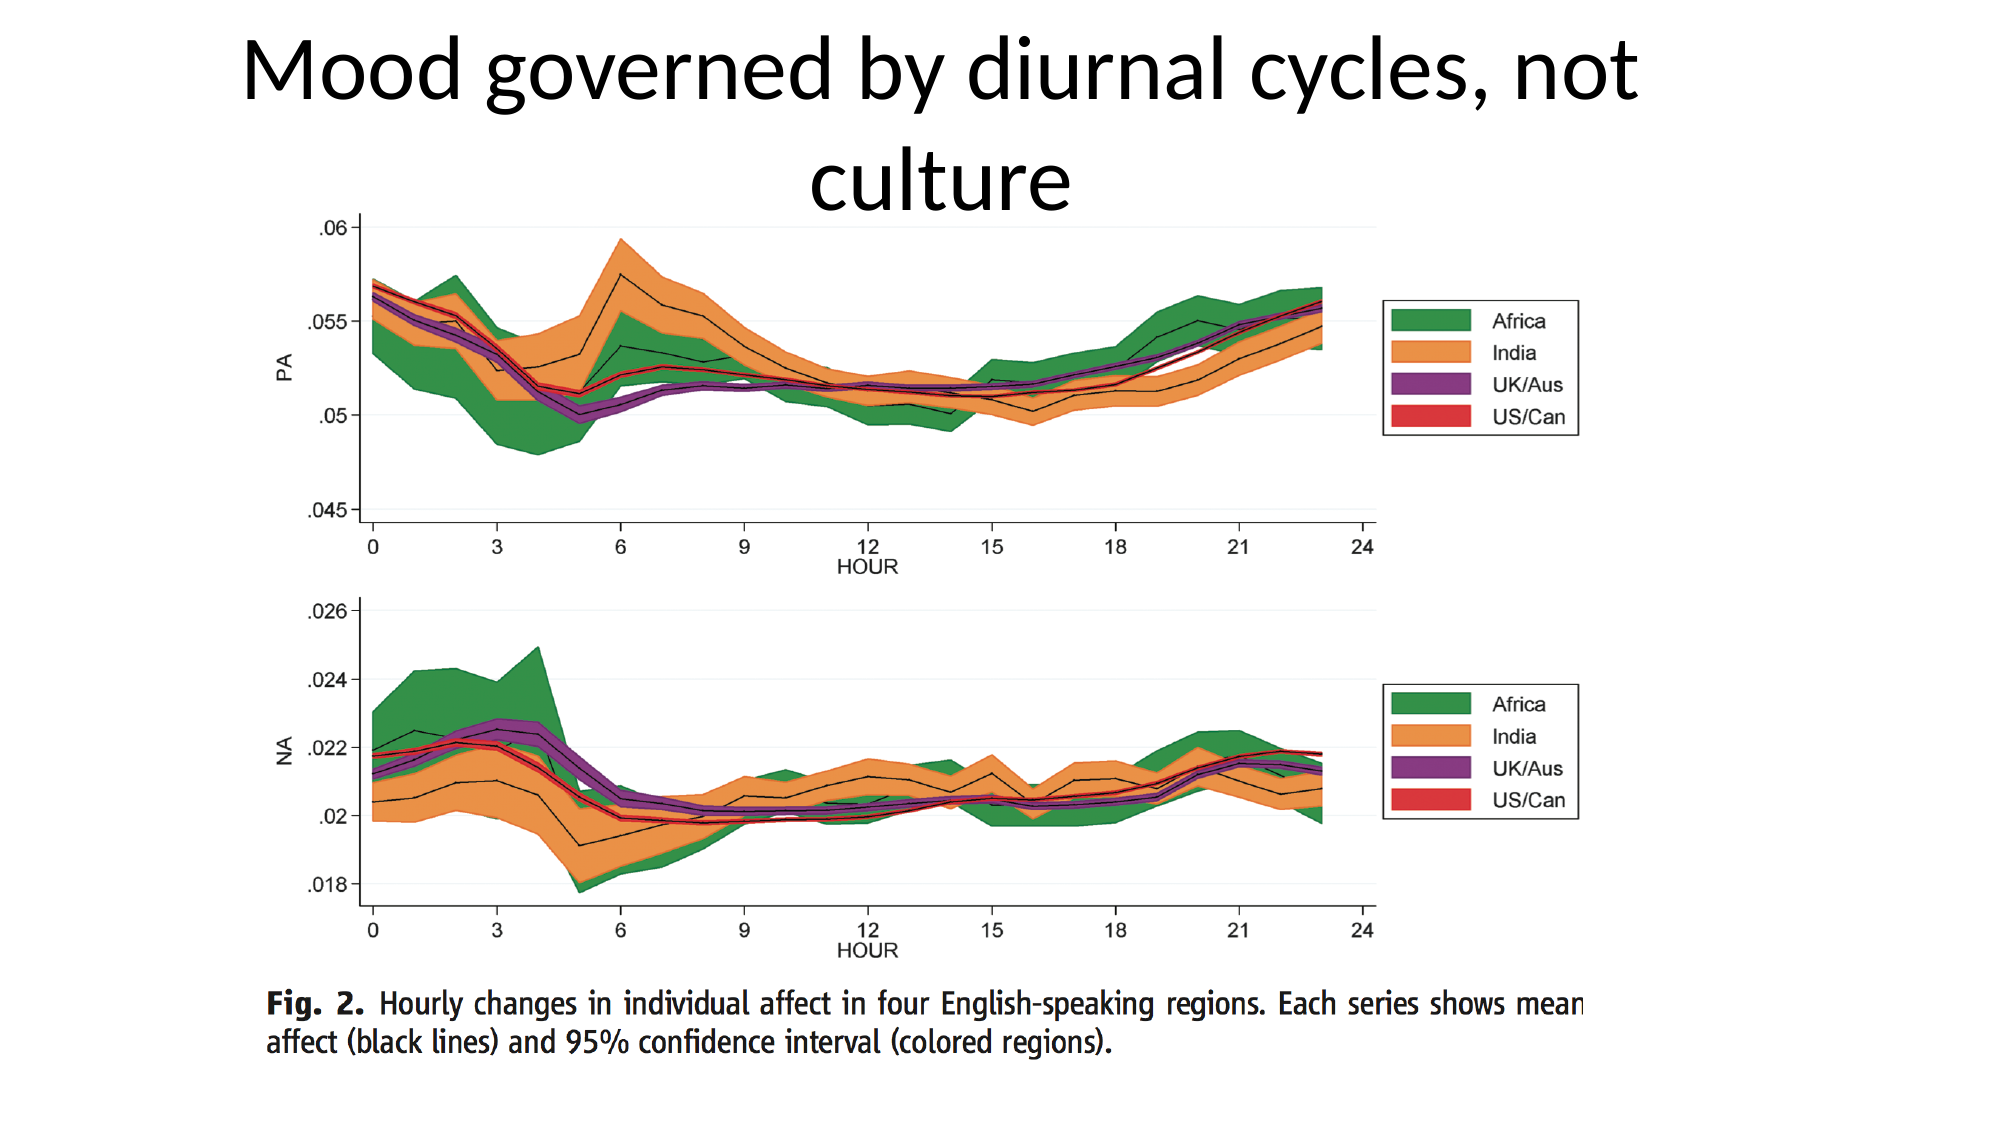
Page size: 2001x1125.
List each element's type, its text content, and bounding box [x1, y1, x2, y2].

picture [262, 210, 1583, 1060]
title Mood governed by diurnal cycles, not culture [99, 65, 1783, 171]
